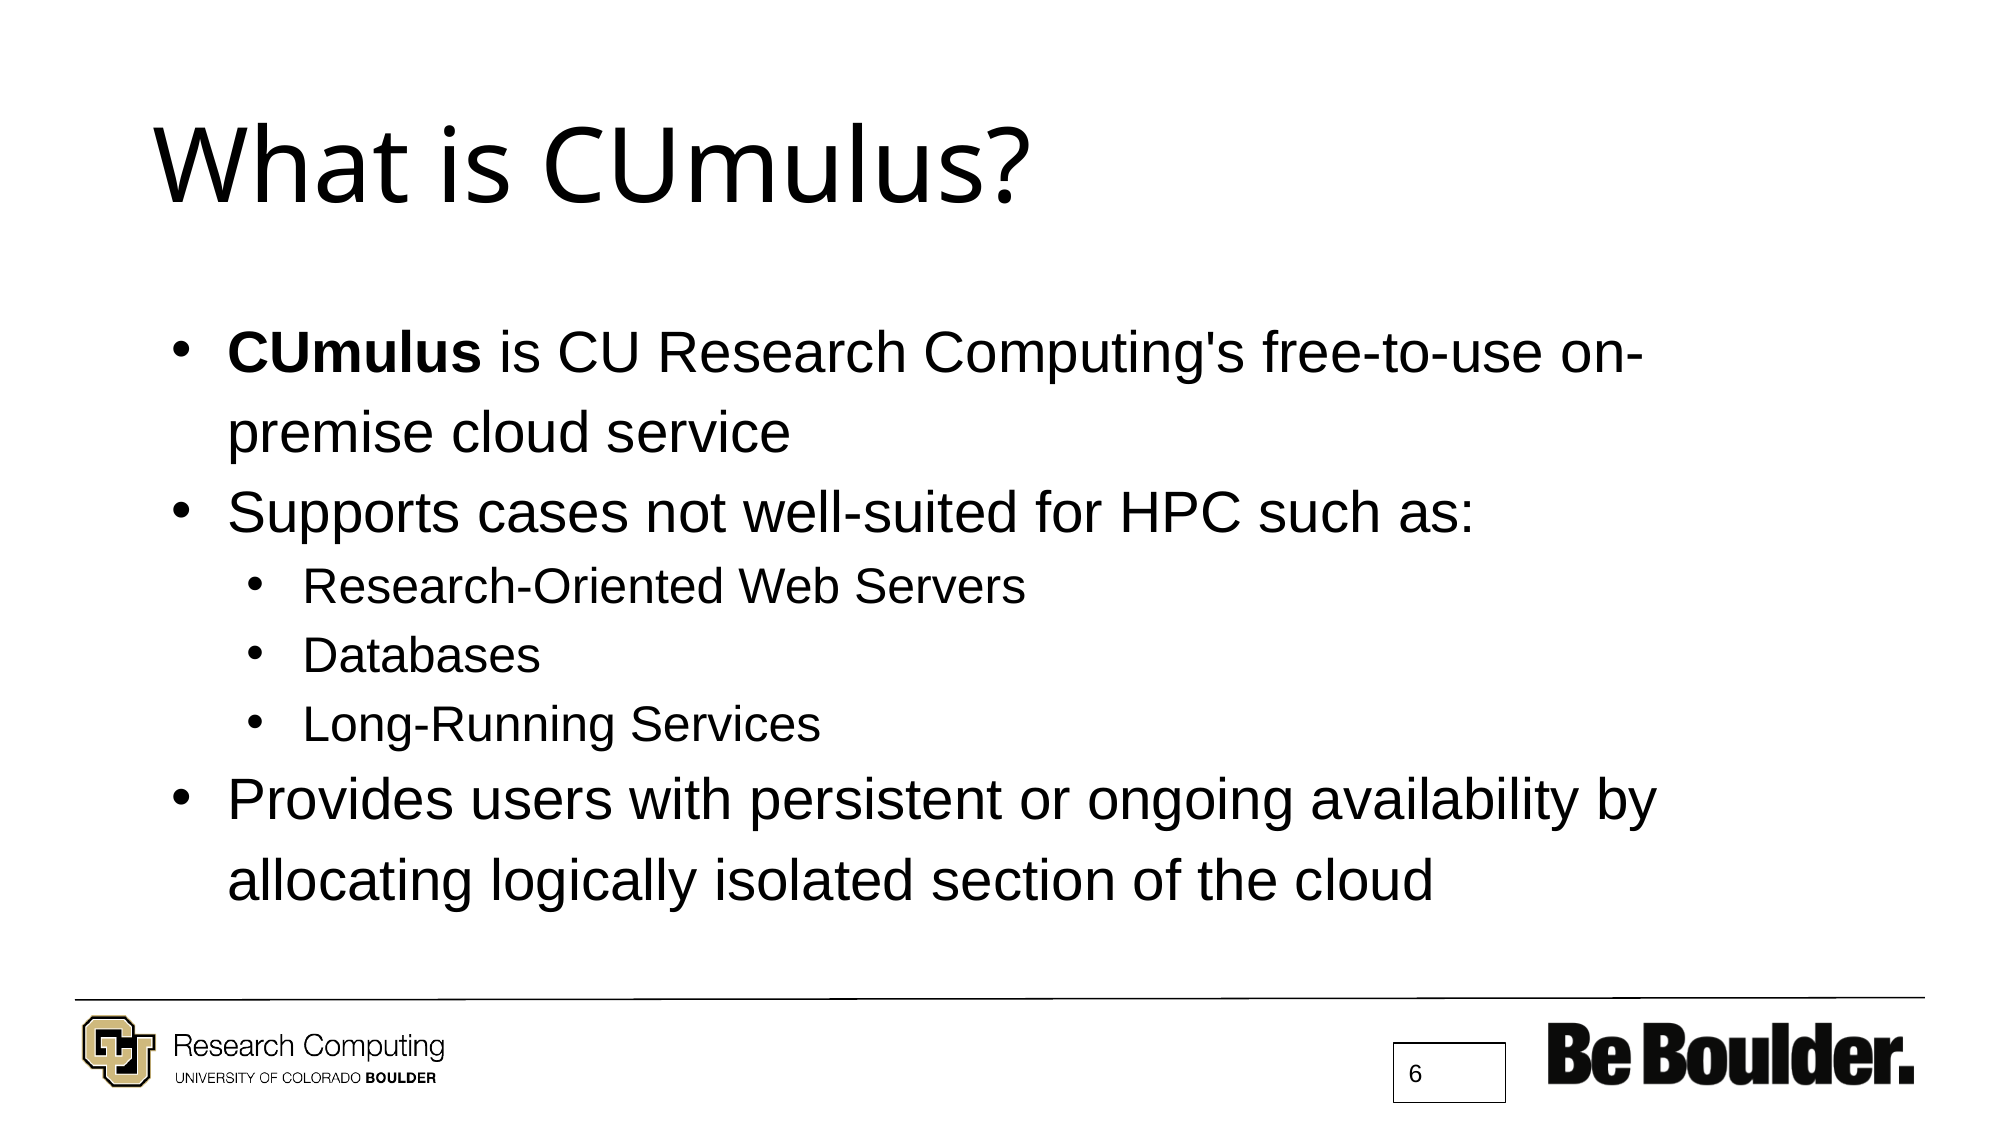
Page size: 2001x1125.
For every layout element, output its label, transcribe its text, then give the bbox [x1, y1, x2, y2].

list CUmulus is CU Research Computing's free-to-use on-premise cloud service Supports cases not well-suited for HPC such as: Research-Oriented Web Servers Databases Long-Running Services Provides users with persistent or ongoing availability by allocating logically isolated section of the cloud [137, 296, 1863, 979]
title What is CUmulus? [137, 59, 1863, 278]
picture [1524, 1015, 1938, 1088]
picture [81, 1015, 444, 1088]
slide_number ‹#› [1393, 1042, 1506, 1103]
